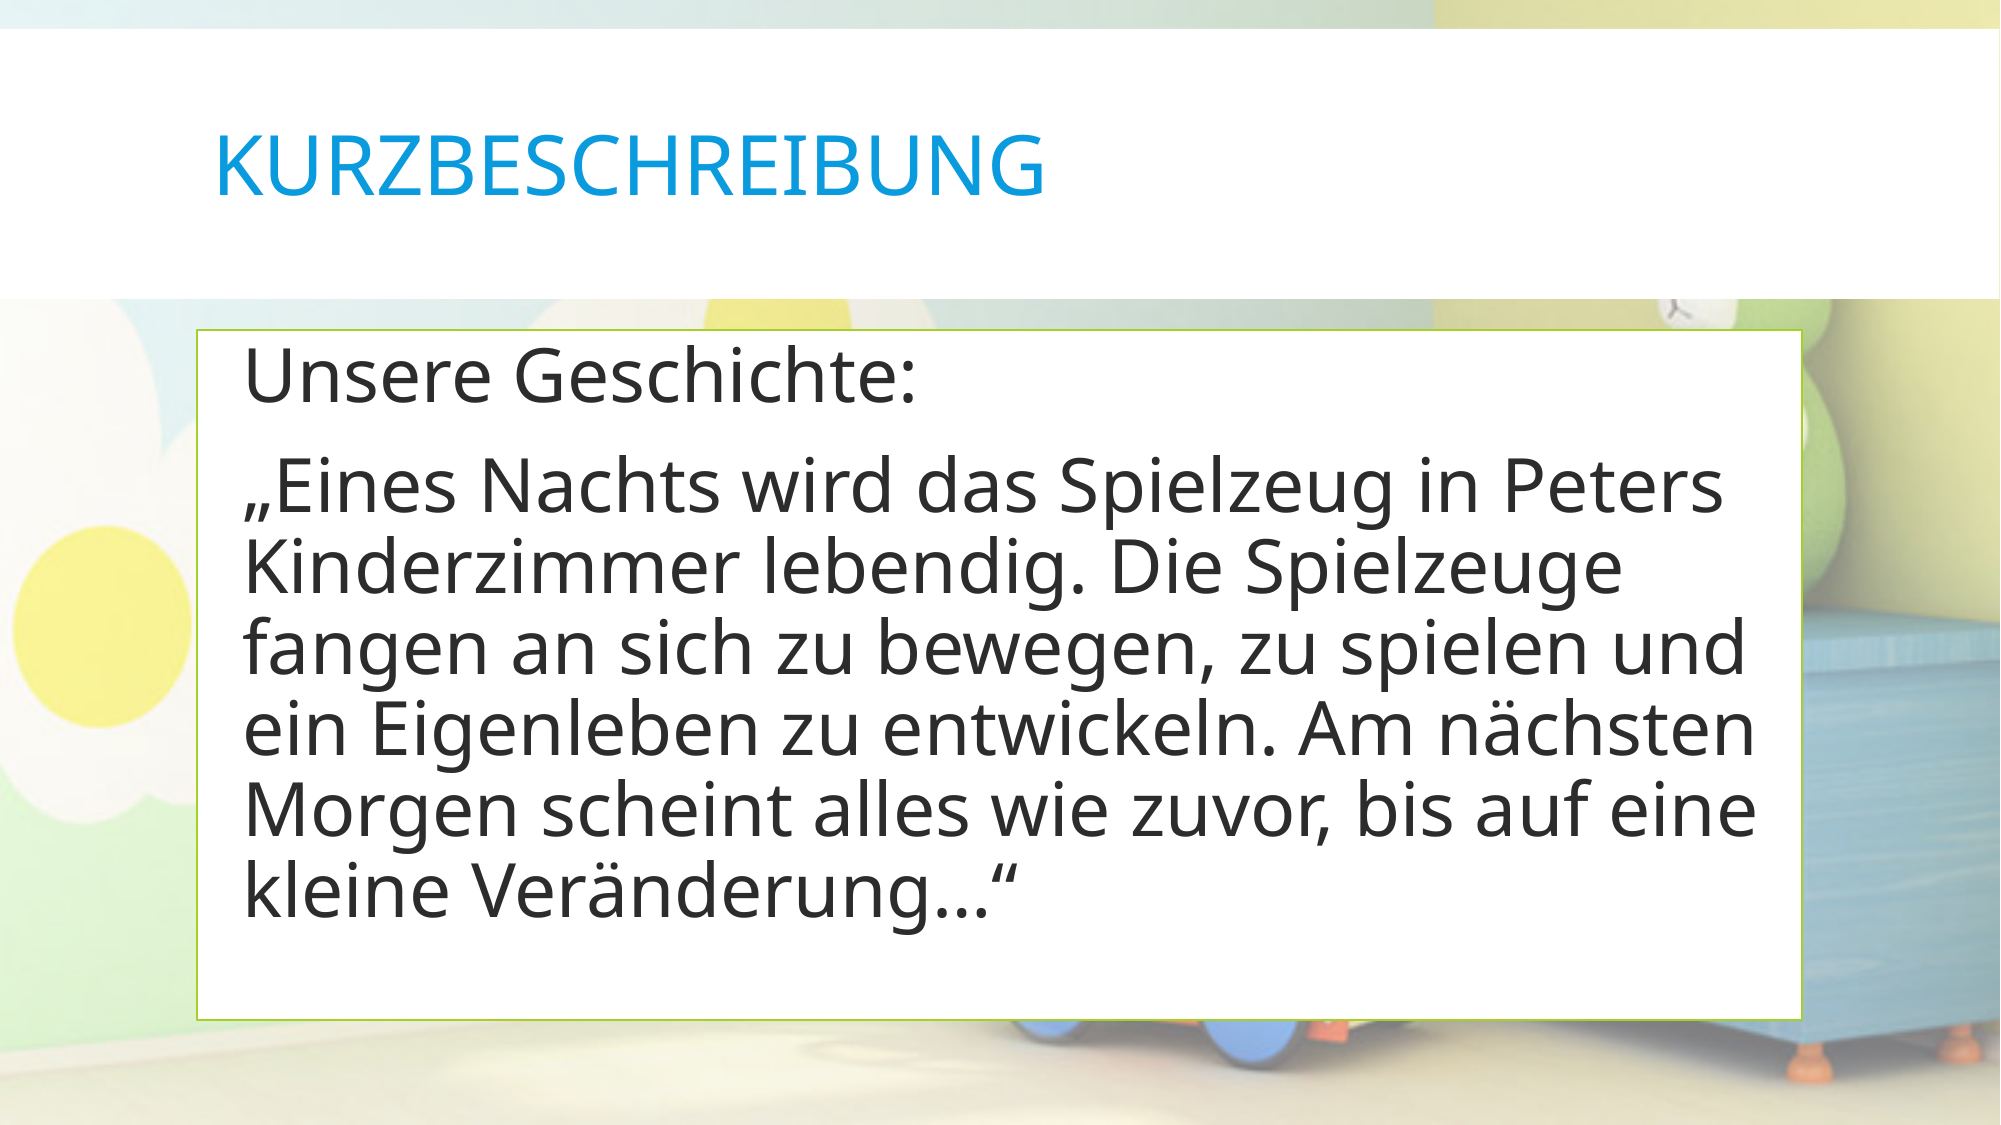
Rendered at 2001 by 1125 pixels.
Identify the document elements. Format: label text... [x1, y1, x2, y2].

list Unsere Geschichte: „Eines Nachts wird das Spielzeug in Peters Kinderzimmer lebendig. Die Spielzeuge fangen an sich zu bewegen, zu spielen und ein Eigenleben zu entwickeln. Am nächsten Morgen scheint alles wie zuvor, bis auf eine kleine Veränderung…“ [196, 329, 1803, 1021]
title Kurzbeschreibung [197, 46, 1803, 295]
